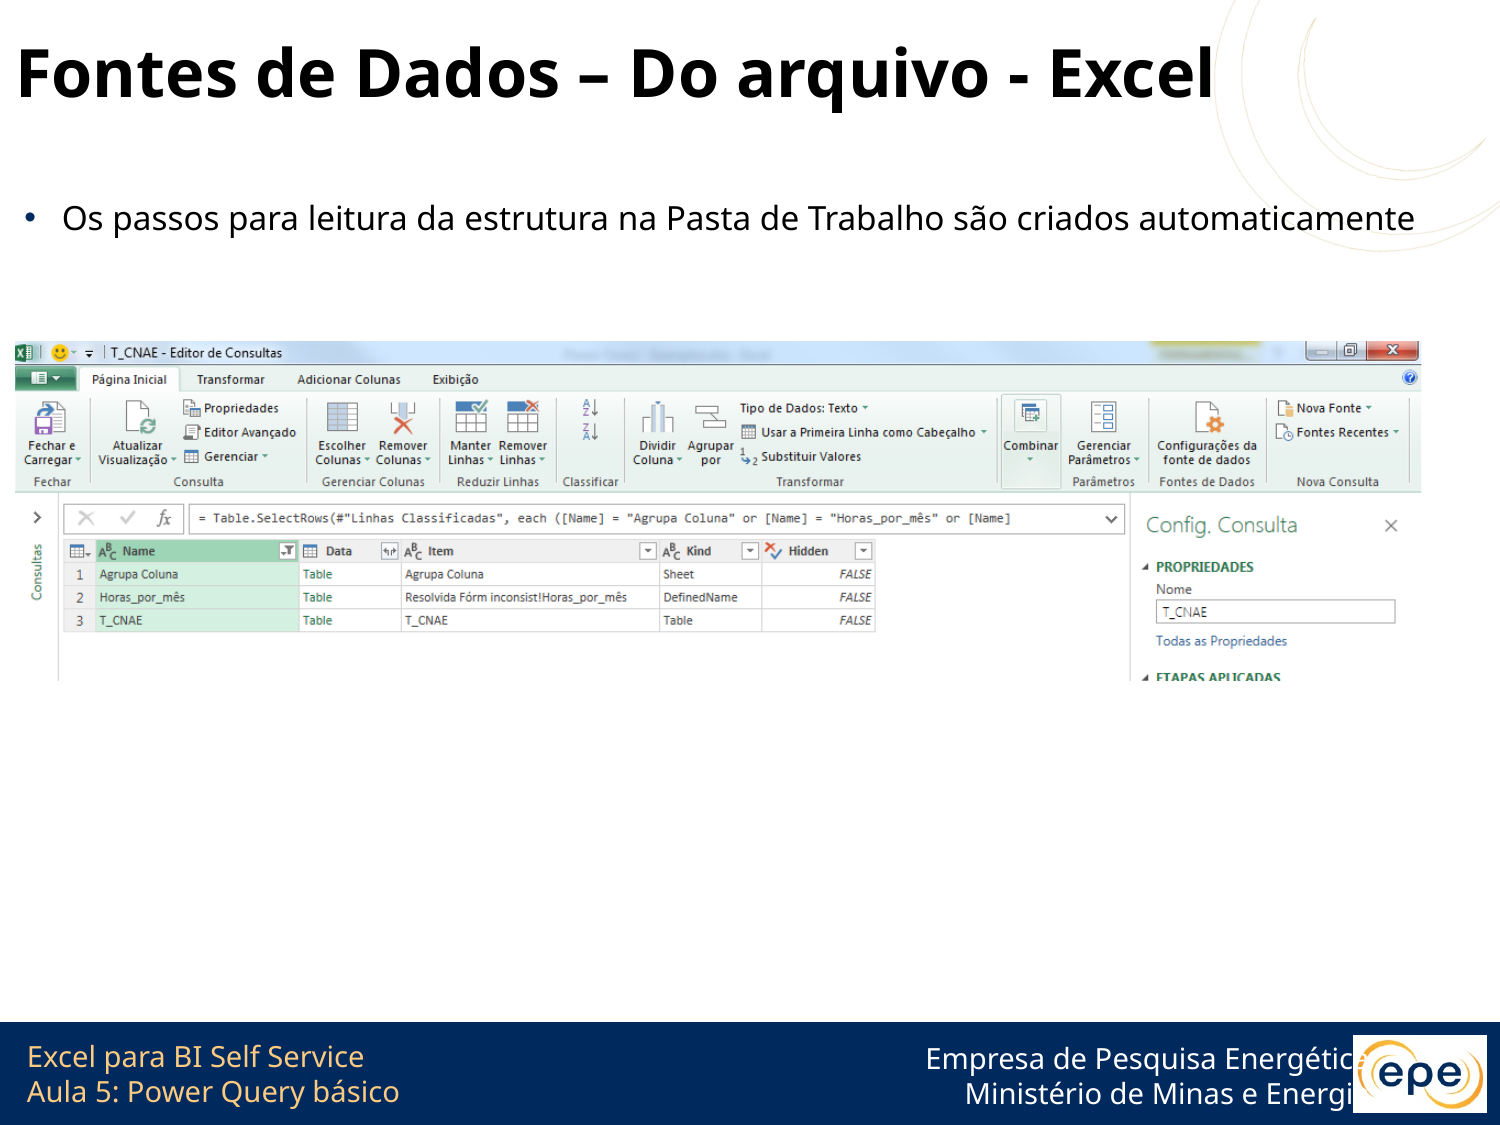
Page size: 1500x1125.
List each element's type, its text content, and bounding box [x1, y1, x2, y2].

picture [15, 341, 1422, 681]
title Fontes de Dados – Do arquivo - Excel [0, 3, 1459, 148]
list Os passos para leitura da estrutura na Pasta de Trabalho são criados automaticamente [9, 193, 1449, 368]
picture [1353, 1035, 1487, 1113]
